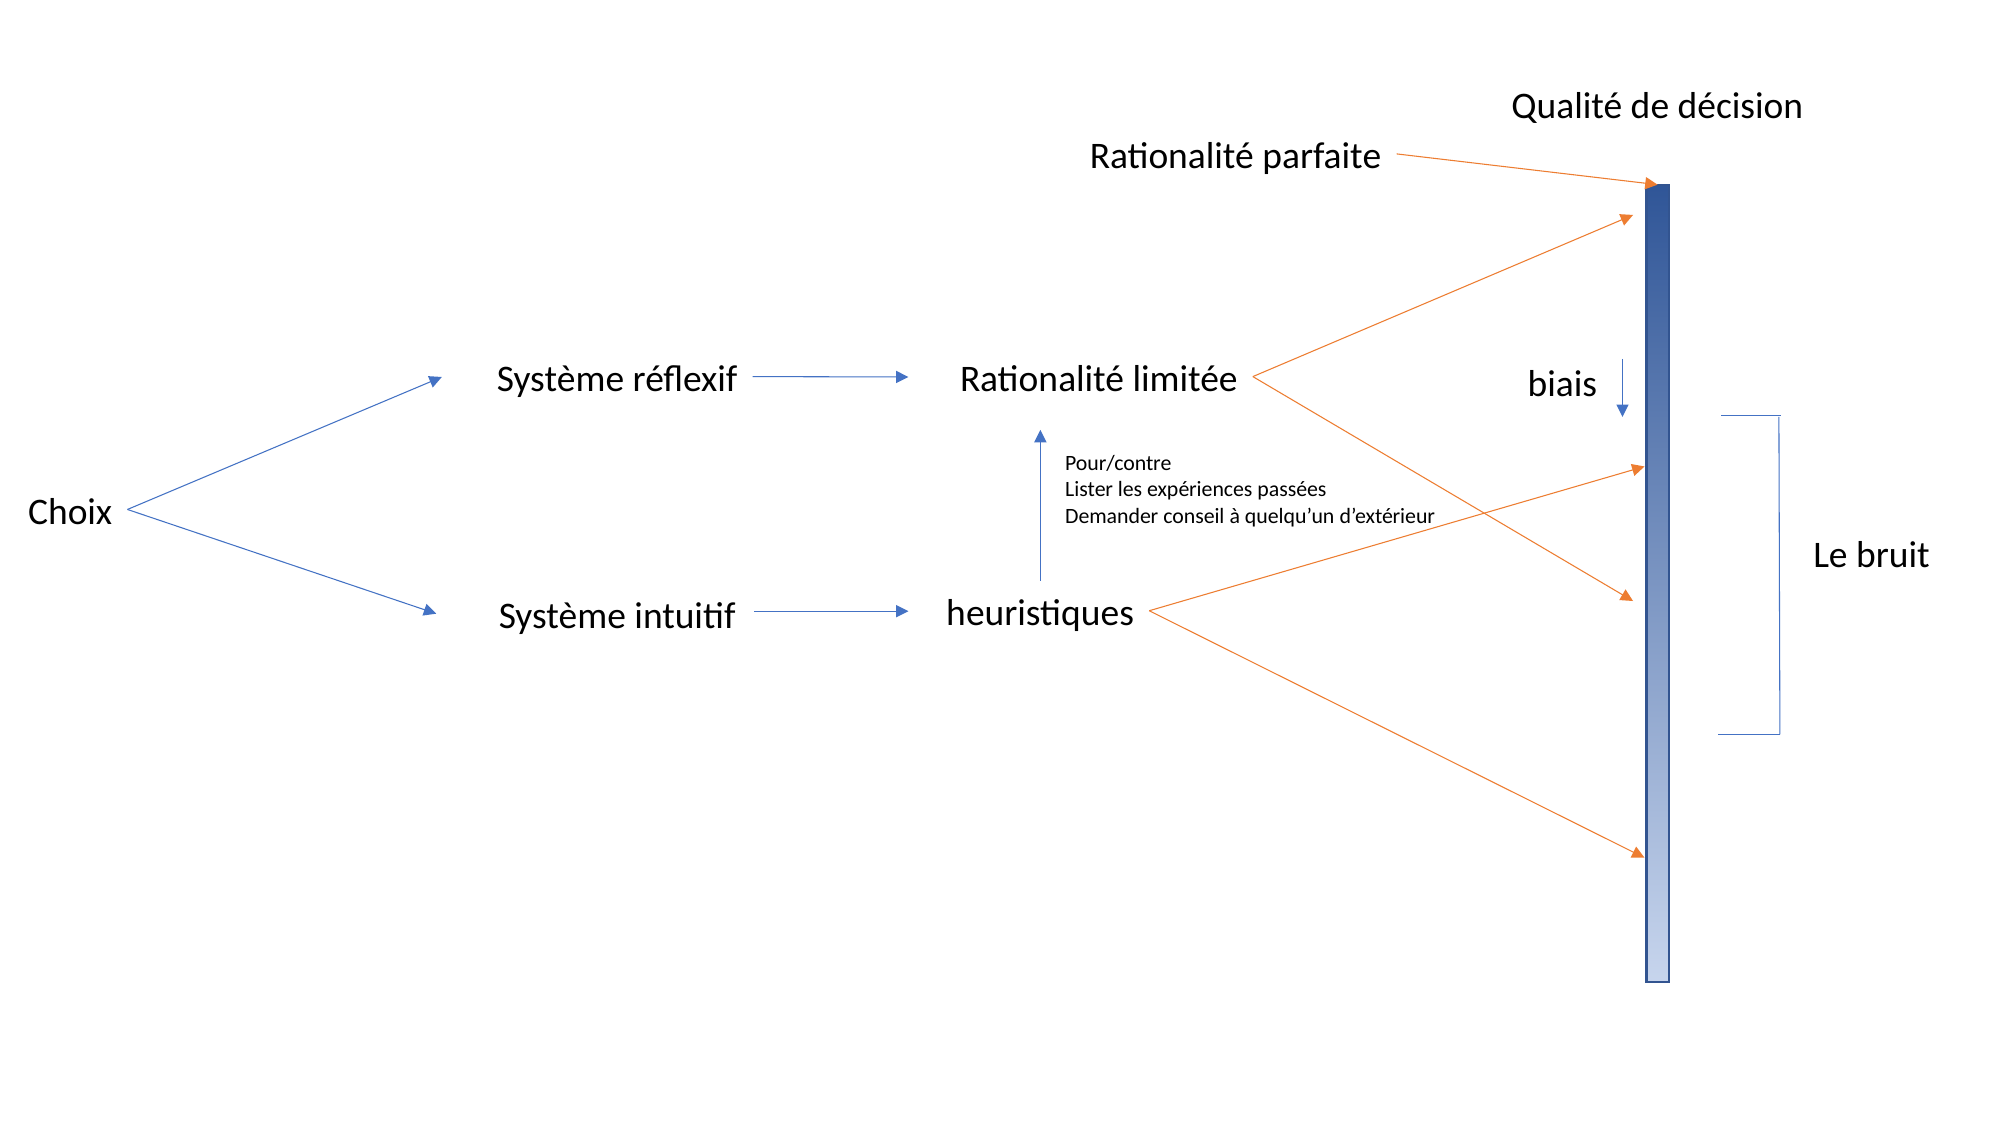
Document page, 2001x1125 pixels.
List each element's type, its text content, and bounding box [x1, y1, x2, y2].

text_box heuristiques [931, 580, 1150, 641]
text_box Pour/contre Lister les expériences passées Demander conseil à quelqu’un d’extérieur [1050, 441, 1254, 535]
text_box Le bruit [1798, 522, 1945, 583]
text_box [1398, 154, 1647, 195]
text_box Système intuitif [484, 583, 751, 644]
text_box Rationalité parfaite [1075, 124, 1397, 184]
text_box Qualité de décision [1496, 73, 1819, 133]
text_box Système réflexif [482, 346, 753, 407]
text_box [1150, 611, 1645, 858]
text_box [128, 509, 437, 614]
text_box Choix [13, 479, 128, 540]
text_box Rationalité limitée [945, 346, 1253, 407]
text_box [1254, 214, 1634, 377]
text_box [128, 376, 442, 510]
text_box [1150, 466, 1645, 611]
text_box [1645, 184, 1670, 983]
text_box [1254, 377, 1634, 466]
